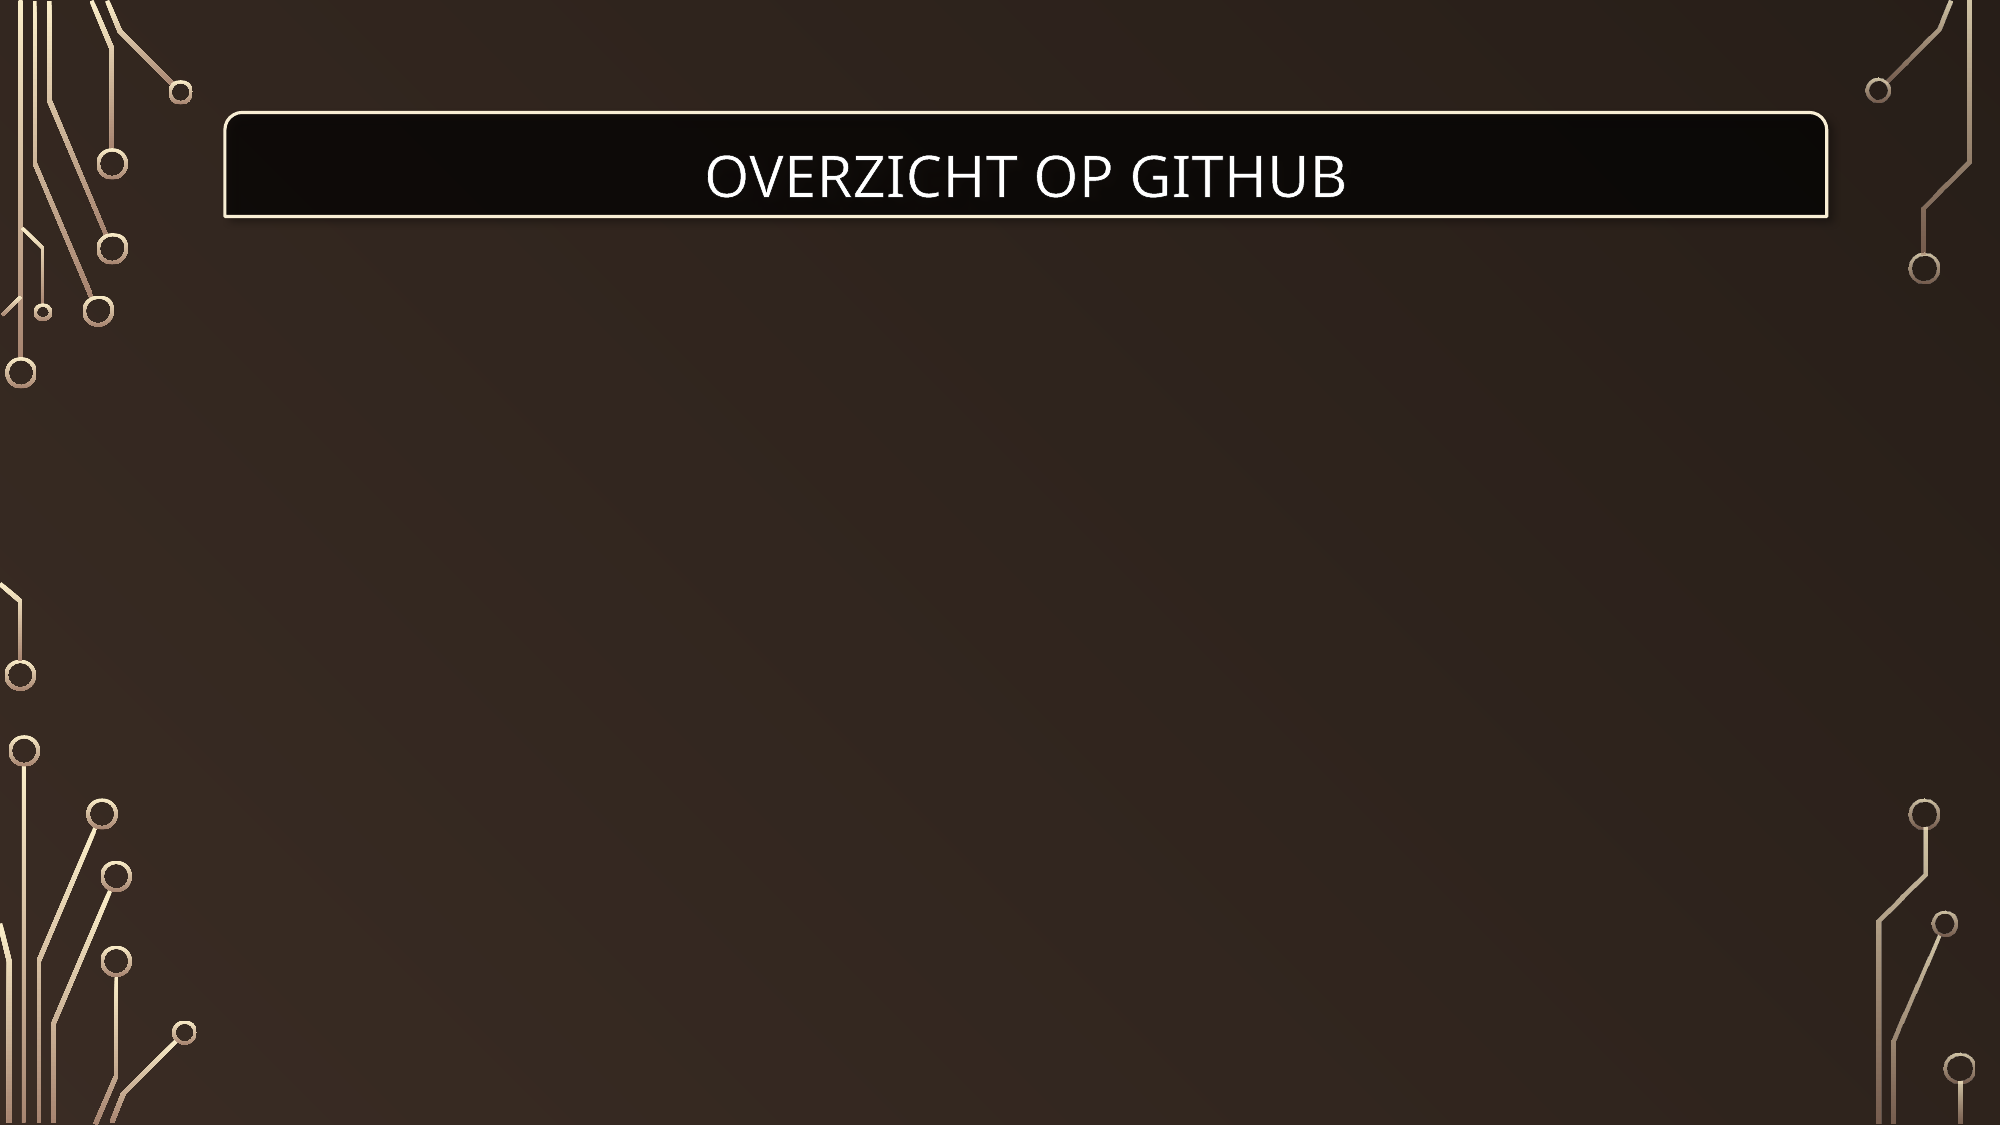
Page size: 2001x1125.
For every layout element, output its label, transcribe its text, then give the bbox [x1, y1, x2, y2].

text_box Overzicht op github [224, 112, 1827, 217]
